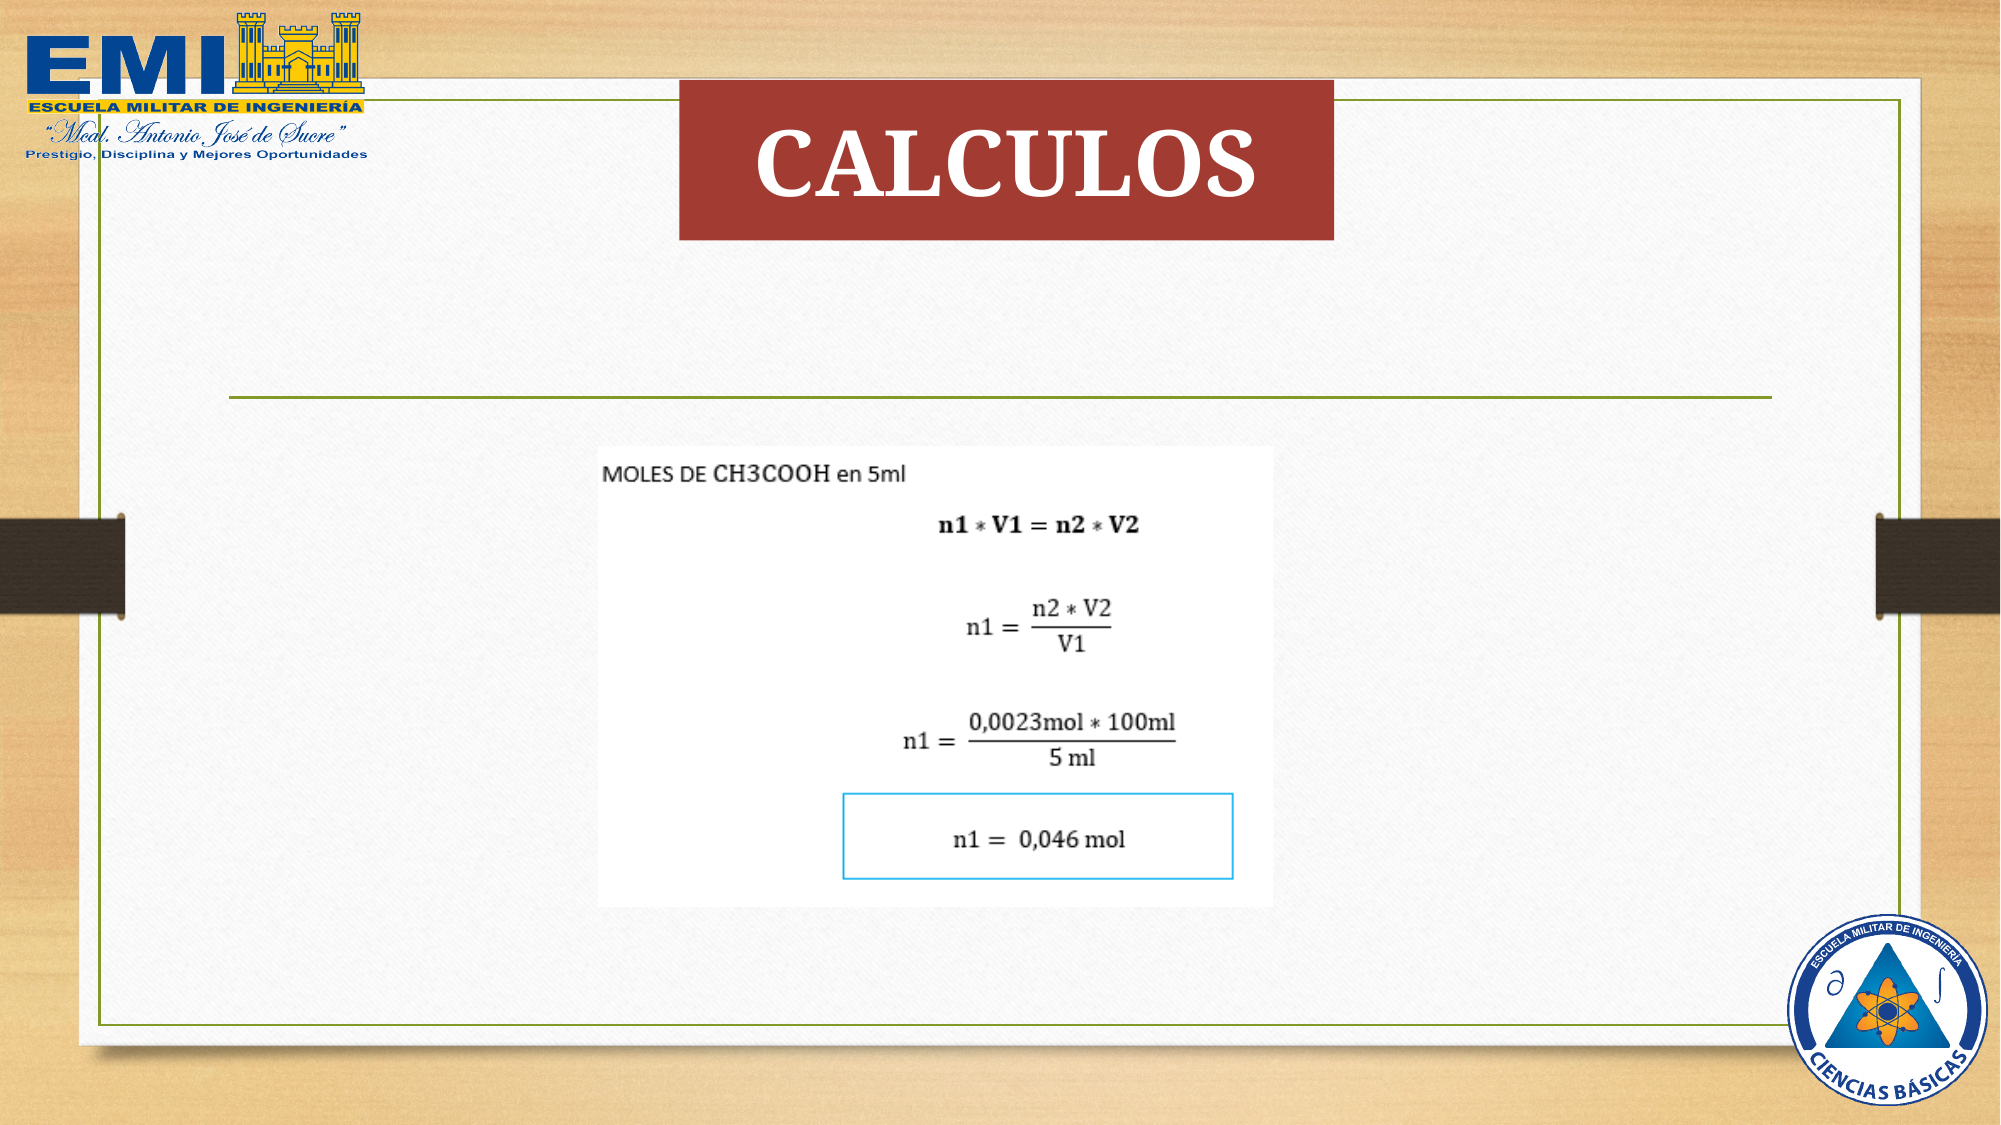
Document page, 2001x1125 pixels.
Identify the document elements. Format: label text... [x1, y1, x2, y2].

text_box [1787, 914, 1988, 1106]
text_box CALCULOS [679, 79, 1335, 241]
picture [0, 0, 2001, 1125]
